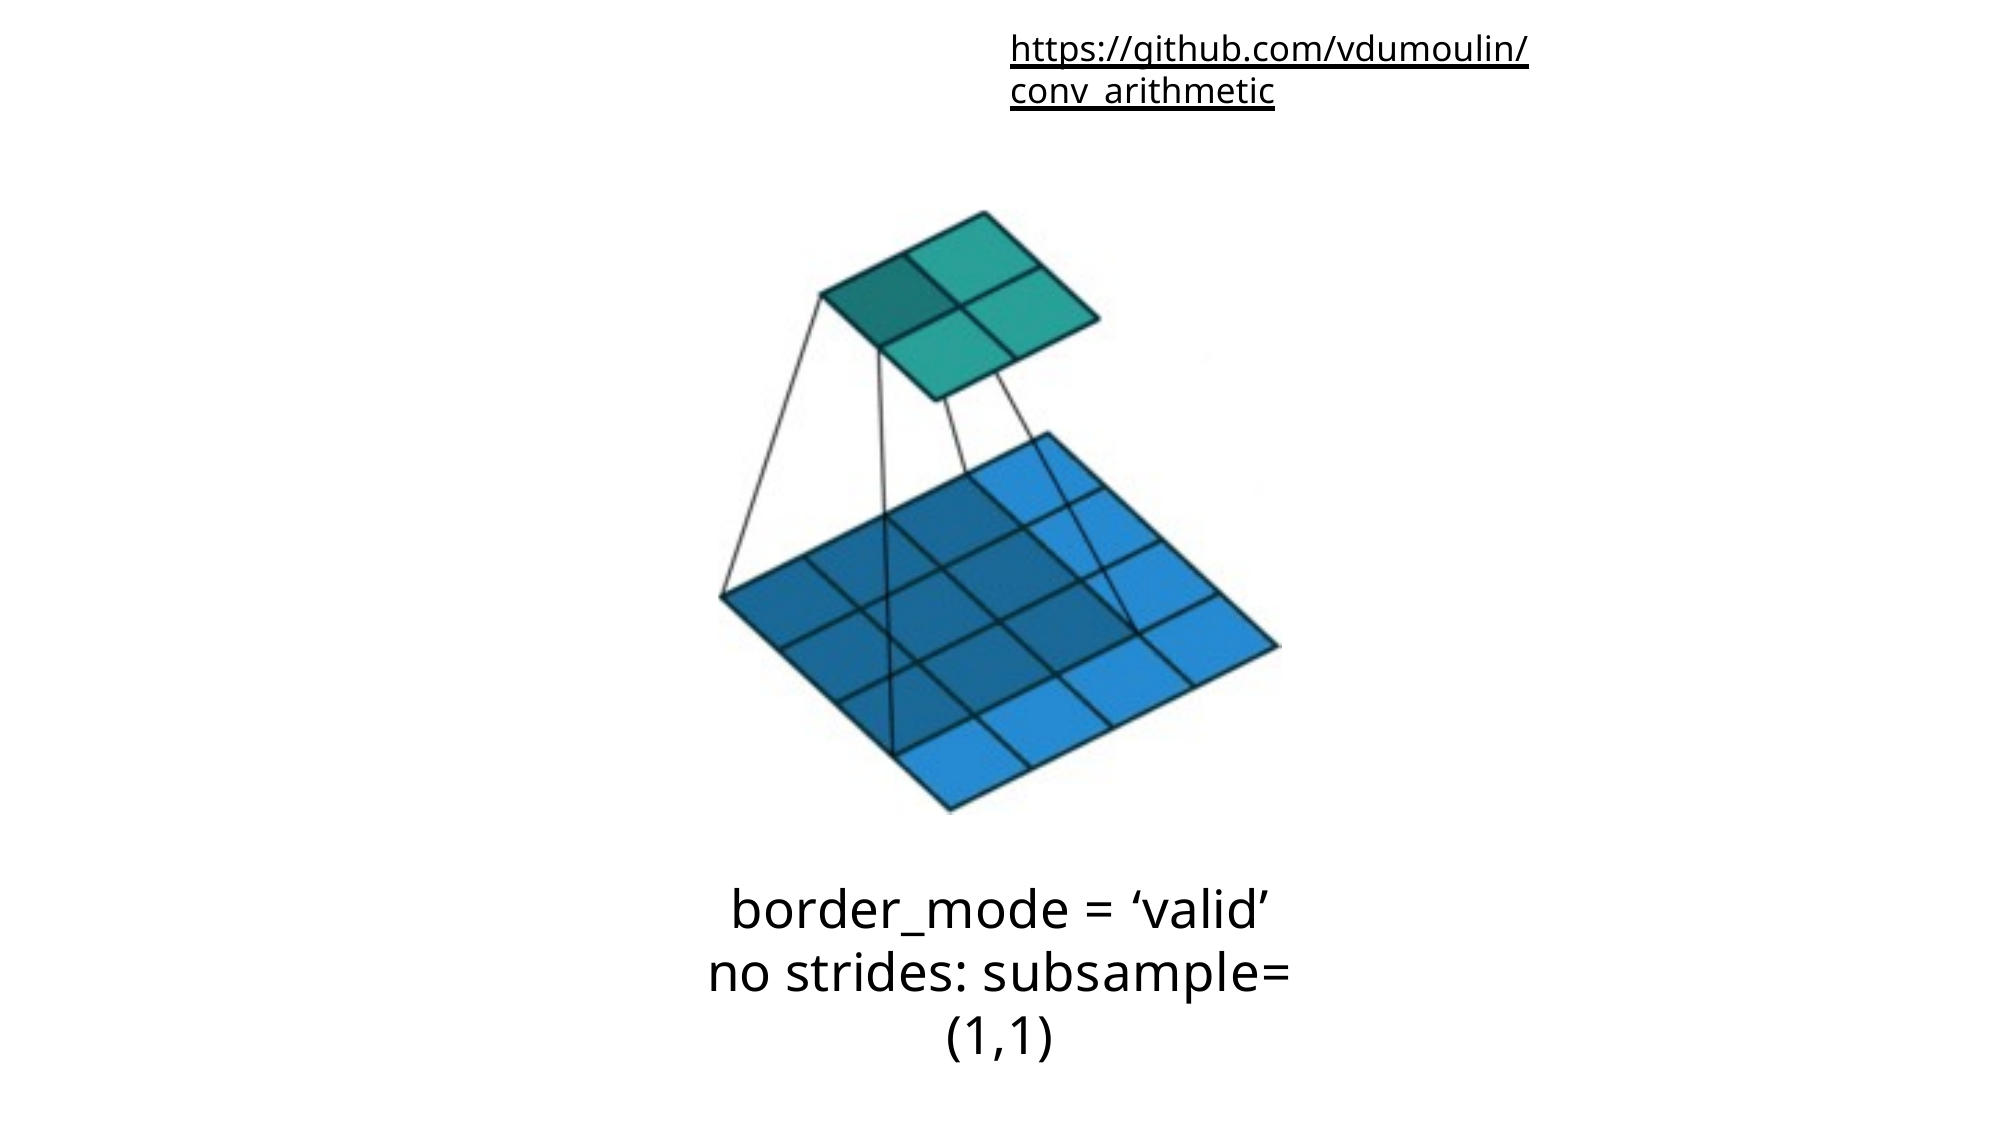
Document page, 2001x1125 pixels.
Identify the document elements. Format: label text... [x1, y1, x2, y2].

picture [718, 208, 1282, 815]
text_box https://github.com/vdumoulin/conv_arithmetic [1008, 24, 1727, 111]
text_box border_mode = ‘valid’ no strides: subsample= (1,1) [658, 874, 1342, 1066]
